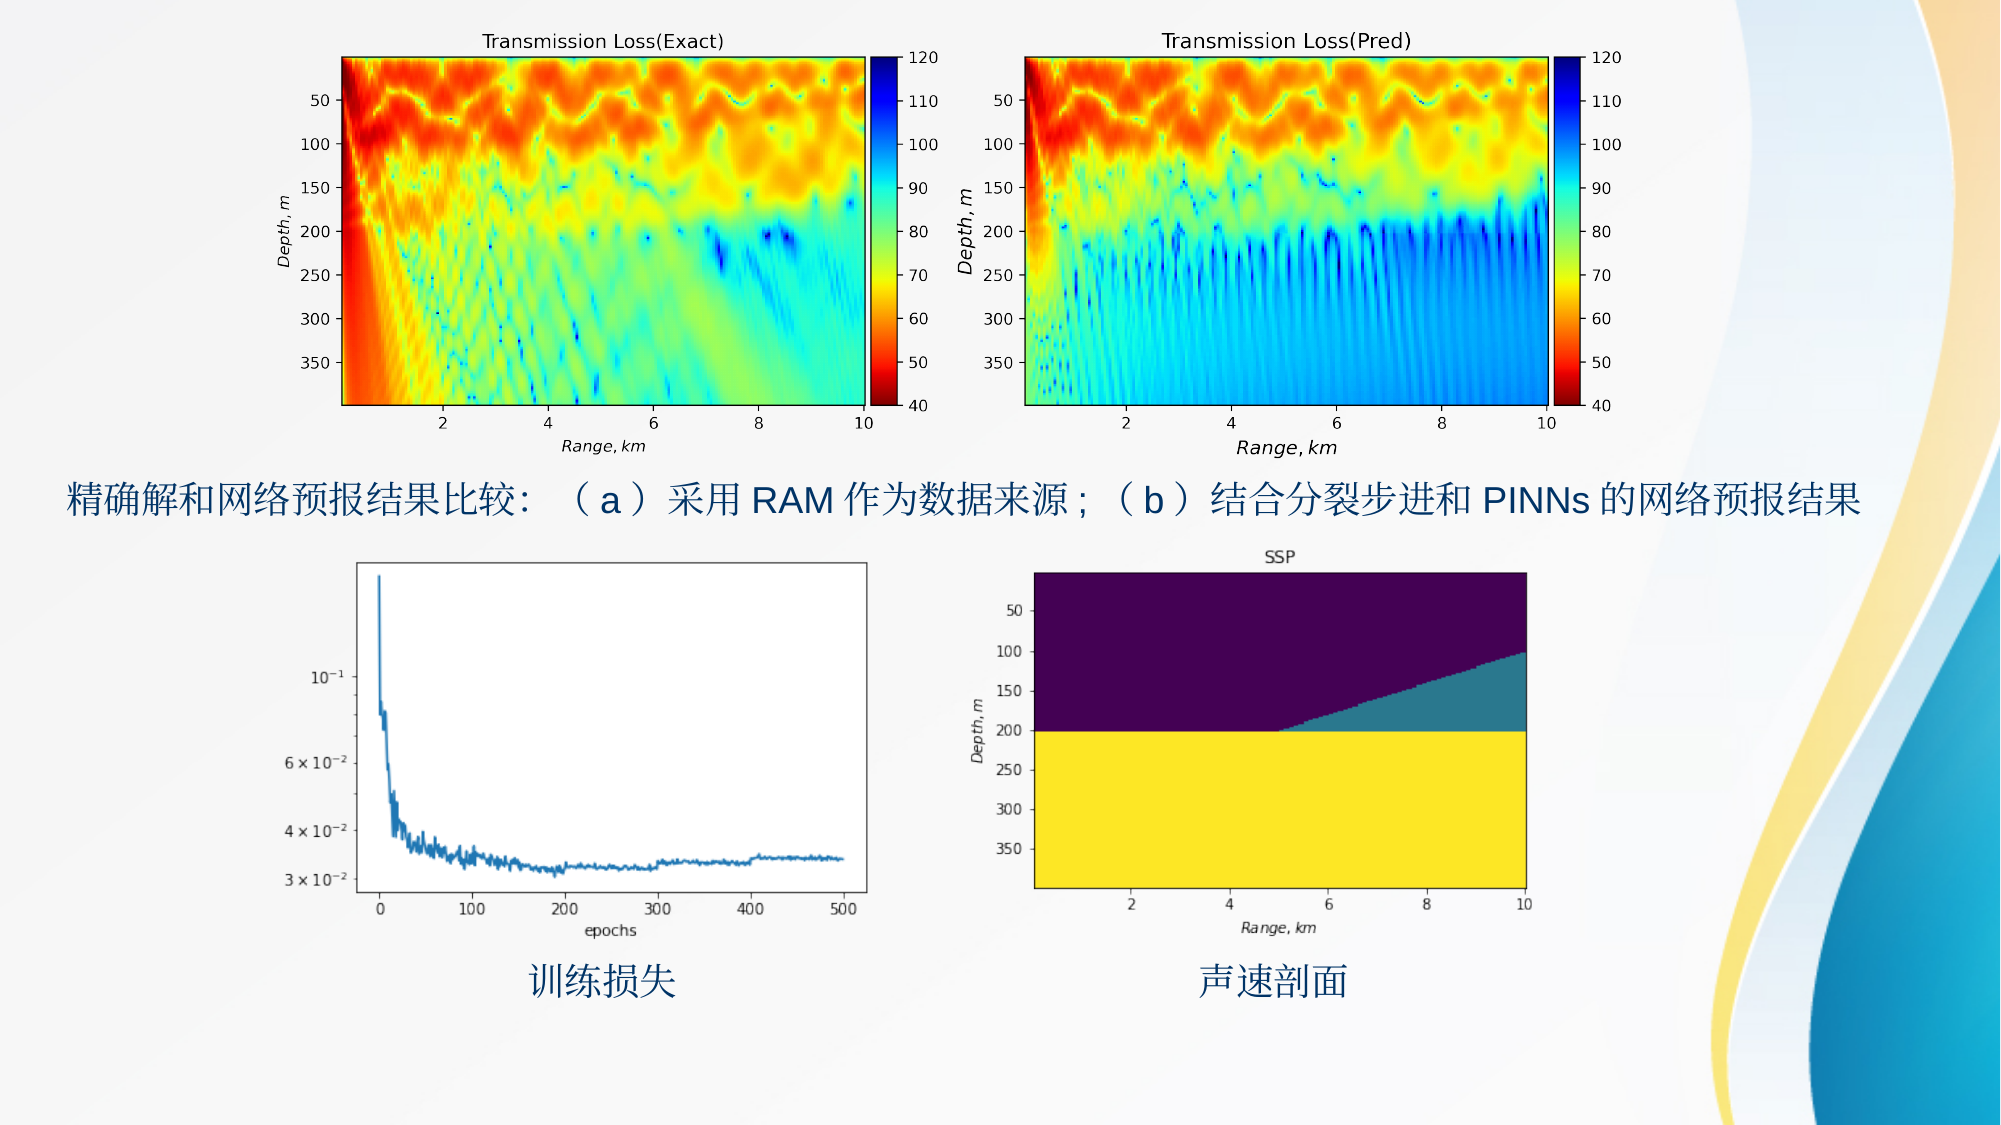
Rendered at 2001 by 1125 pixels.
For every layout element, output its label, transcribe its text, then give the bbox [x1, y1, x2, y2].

text_box 声速剖面 [1183, 951, 1364, 1011]
picture [0, 0, 2001, 1125]
text_box 训练损失 [512, 950, 693, 1011]
text_box 精确解和网络预报结果比较：（a）采用RAM作为数据来源;（b）结合分裂步进和PINNs的网络预报结果 [51, 469, 1877, 529]
